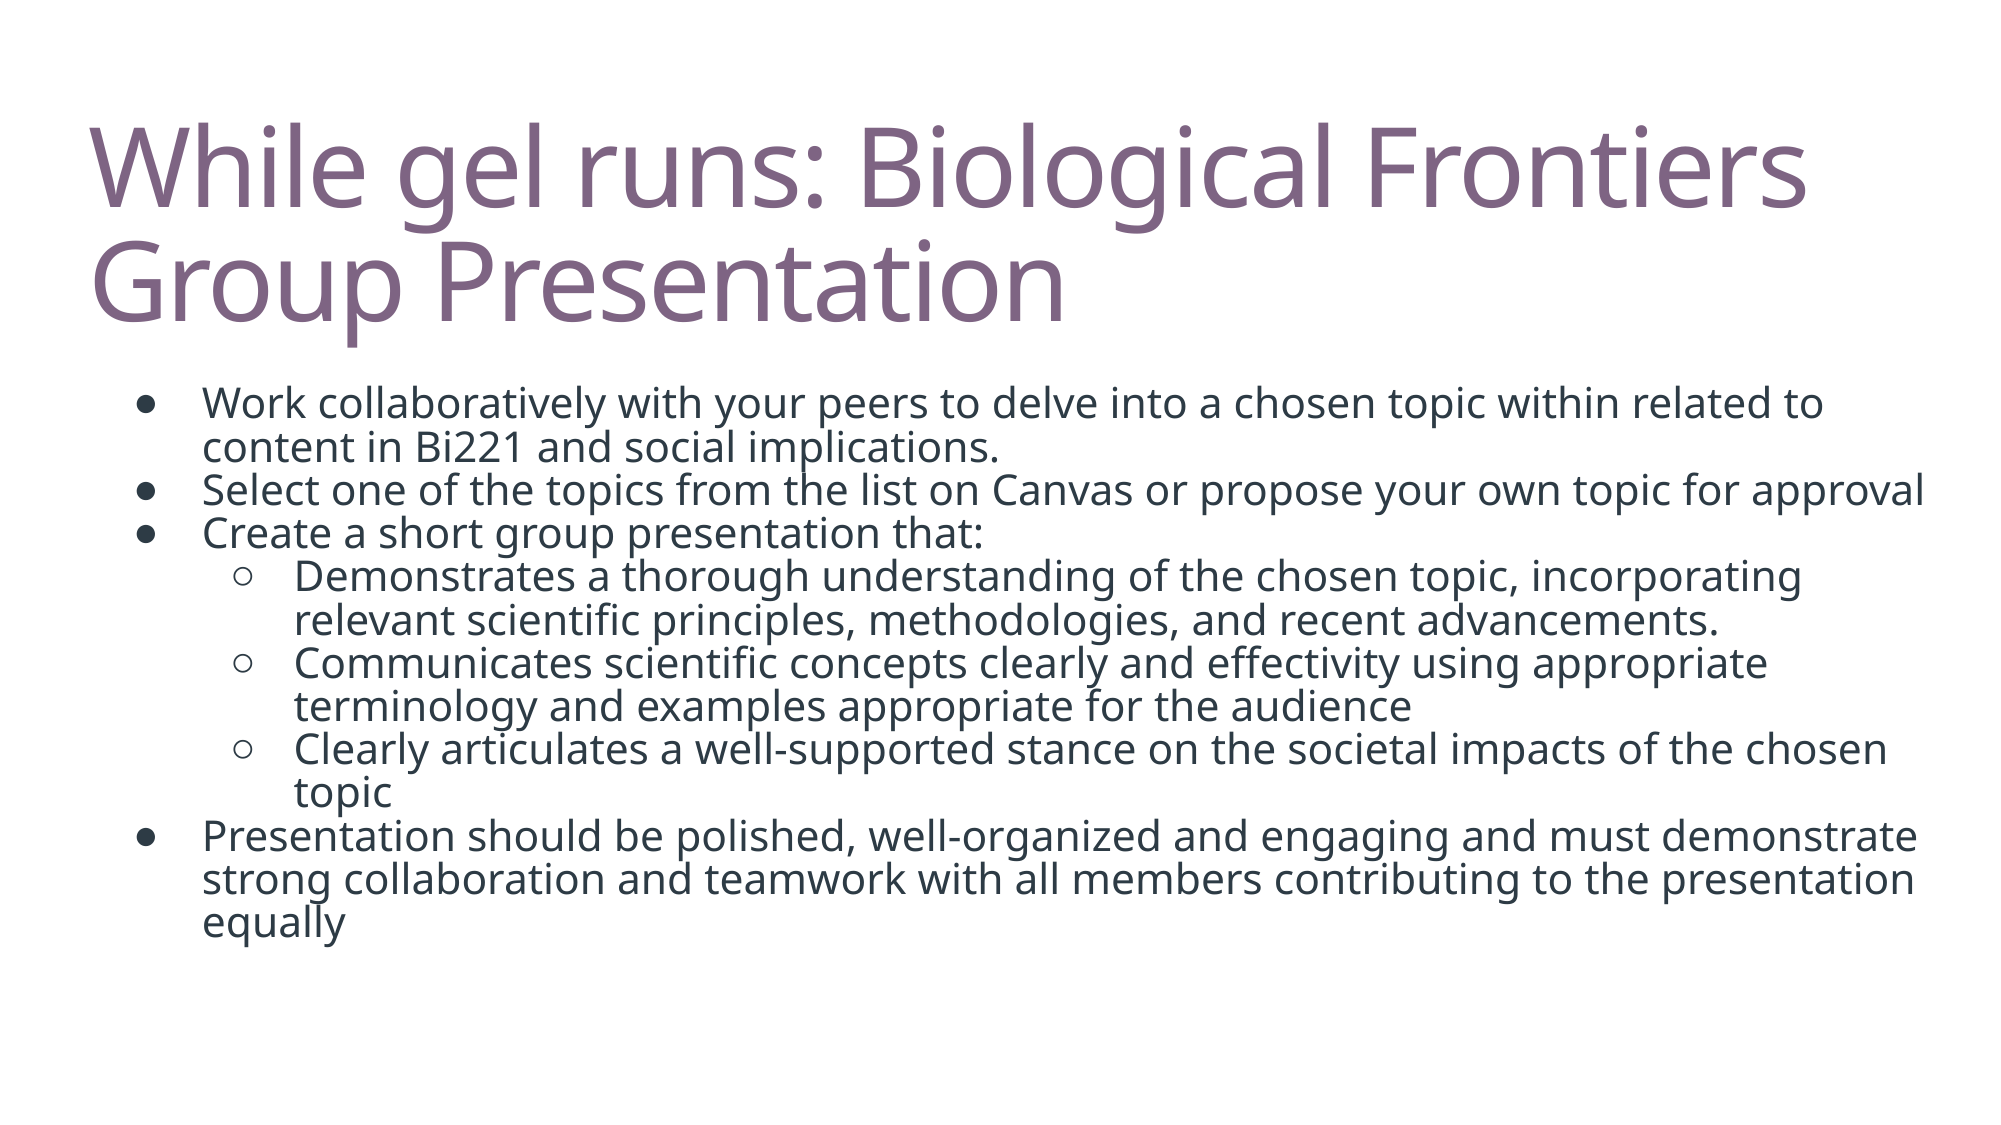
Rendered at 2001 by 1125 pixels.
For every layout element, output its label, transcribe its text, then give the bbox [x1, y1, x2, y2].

title While gel runs: Biological Frontiers Group Presentation [68, 97, 1932, 223]
list Work collaboratively with your peers to delve into a chosen topic within related to content in Bi221 and social implications. Select one of the topics from the list on Canvas or propose your own topic for approval Create a short group presentation that: Demonstrates a thorough understanding of the chosen topic, incorporating relevant scientific principles, methodologies, and recent advancements. Communicates scientific concepts clearly and effectivity using appropriate terminology and examples appropriate for the audience Clearly articulates a well-supported stance on the societal impacts of the chosen topic Presentation should be polished, well-organized and engaging and must demonstrate strong collaboration and teamwork with all members contributing to the presentation equally [90, 364, 1954, 1000]
